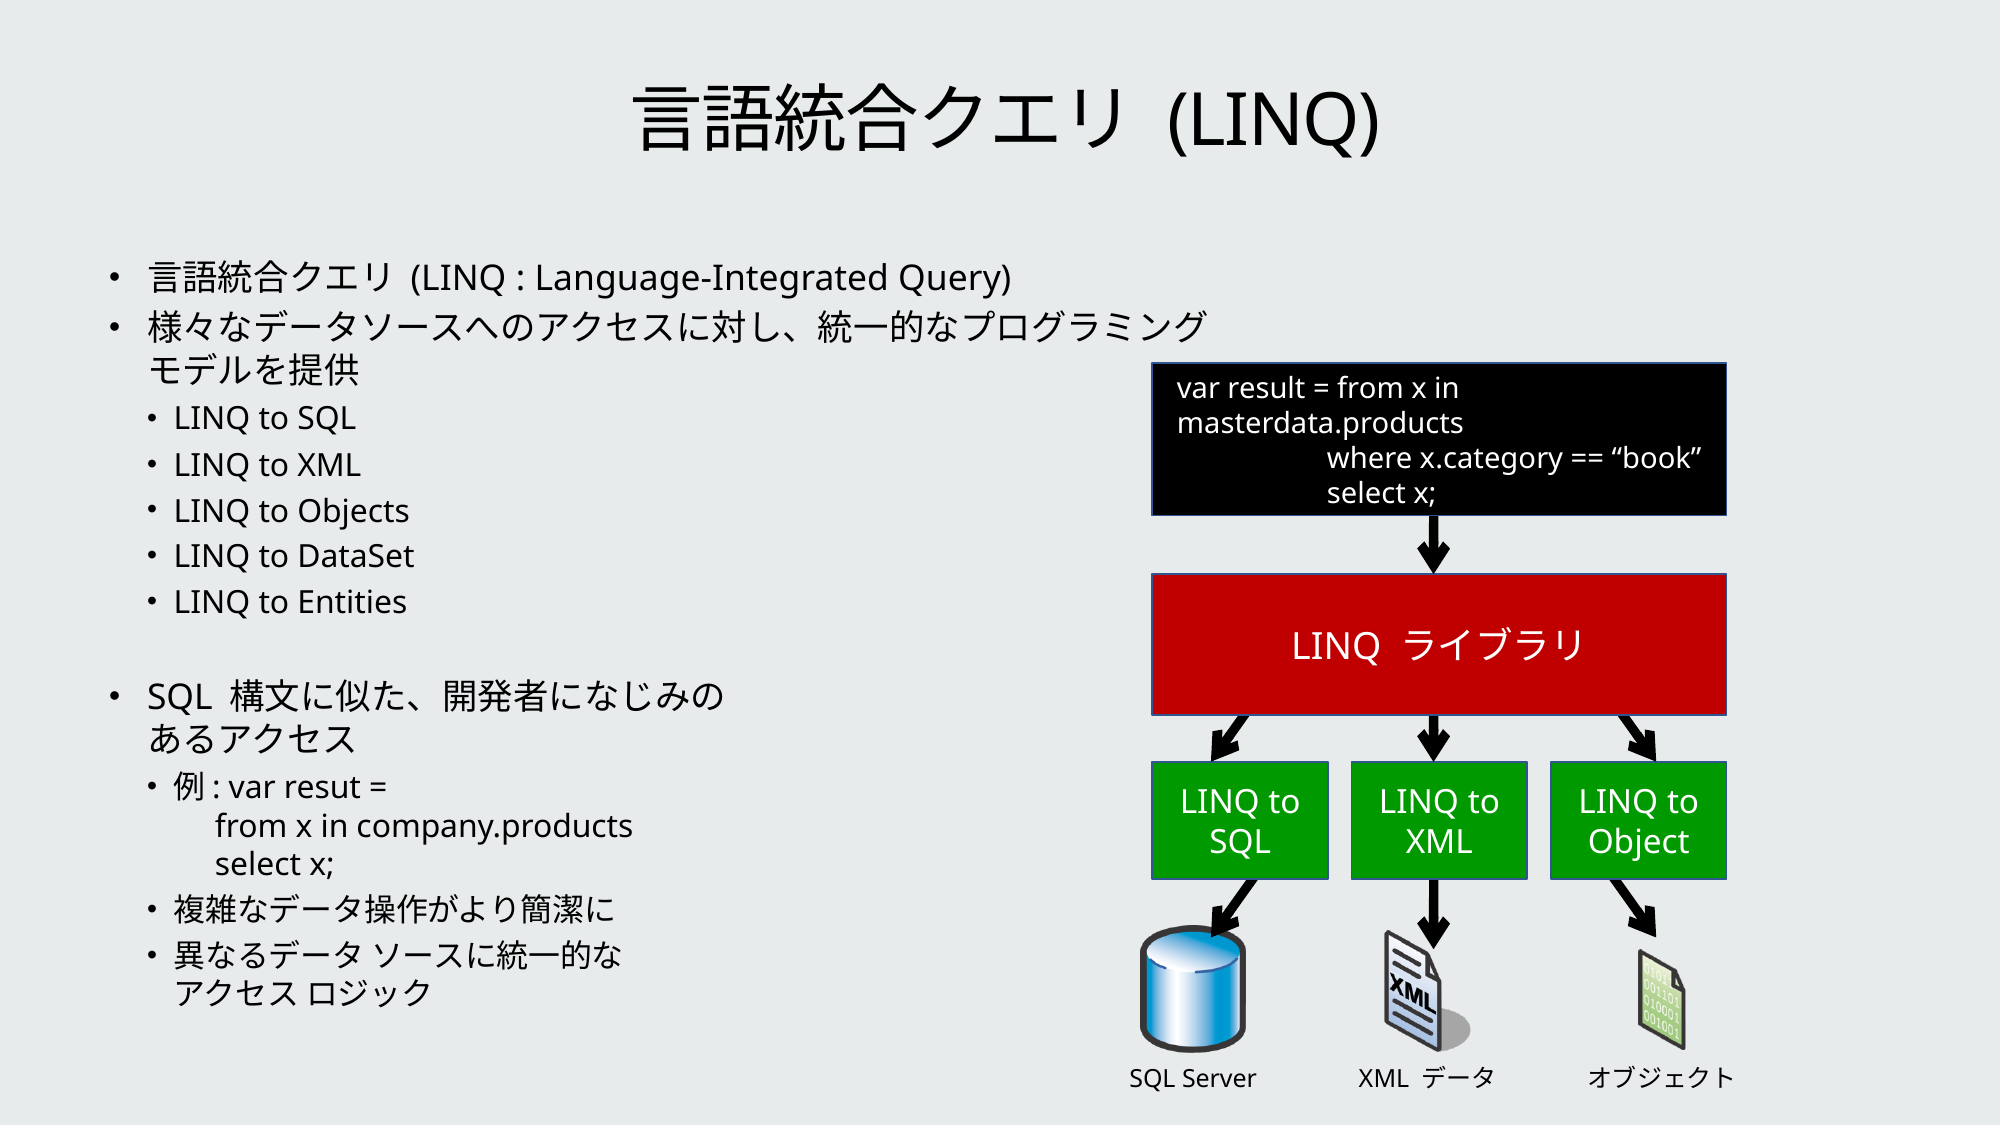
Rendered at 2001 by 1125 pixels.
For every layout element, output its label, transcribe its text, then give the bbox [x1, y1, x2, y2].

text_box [1140, 925, 1247, 1096]
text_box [1585, 866, 1669, 926]
text_box LINQ to Object [1550, 761, 1727, 880]
list 言語統合クエリ (LINQ : Language-Integrated Query) 様々なデータソースへのアクセスに対し、統一的なプログラミング モデルを提供 LINQ to SQL LINQ to XML LINQ to Objects LINQ to DataSet LINQ to Entities SQL 構文に似た、開発者になじみの あるアクセス 例: var resut = from x in company.products select x; 複雑なデータ操作がより簡潔に 異なるデータ ソースに統一的な アクセス ロジック [85, 240, 1916, 1032]
text_box LINQ to SQL [1151, 761, 1329, 880]
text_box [1585, 691, 1669, 751]
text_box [1609, 948, 1715, 1096]
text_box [1374, 930, 1481, 1096]
text_box var result = from x in masterdata.products where x.category == “book” select x; [1151, 362, 1727, 516]
text_box LINQ ライブラリ [1151, 573, 1727, 716]
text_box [1198, 866, 1282, 926]
text_box LINQ to XML [1351, 761, 1528, 880]
title 言語統合クエリ (LINQ) [45, 47, 1966, 196]
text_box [1198, 691, 1282, 751]
